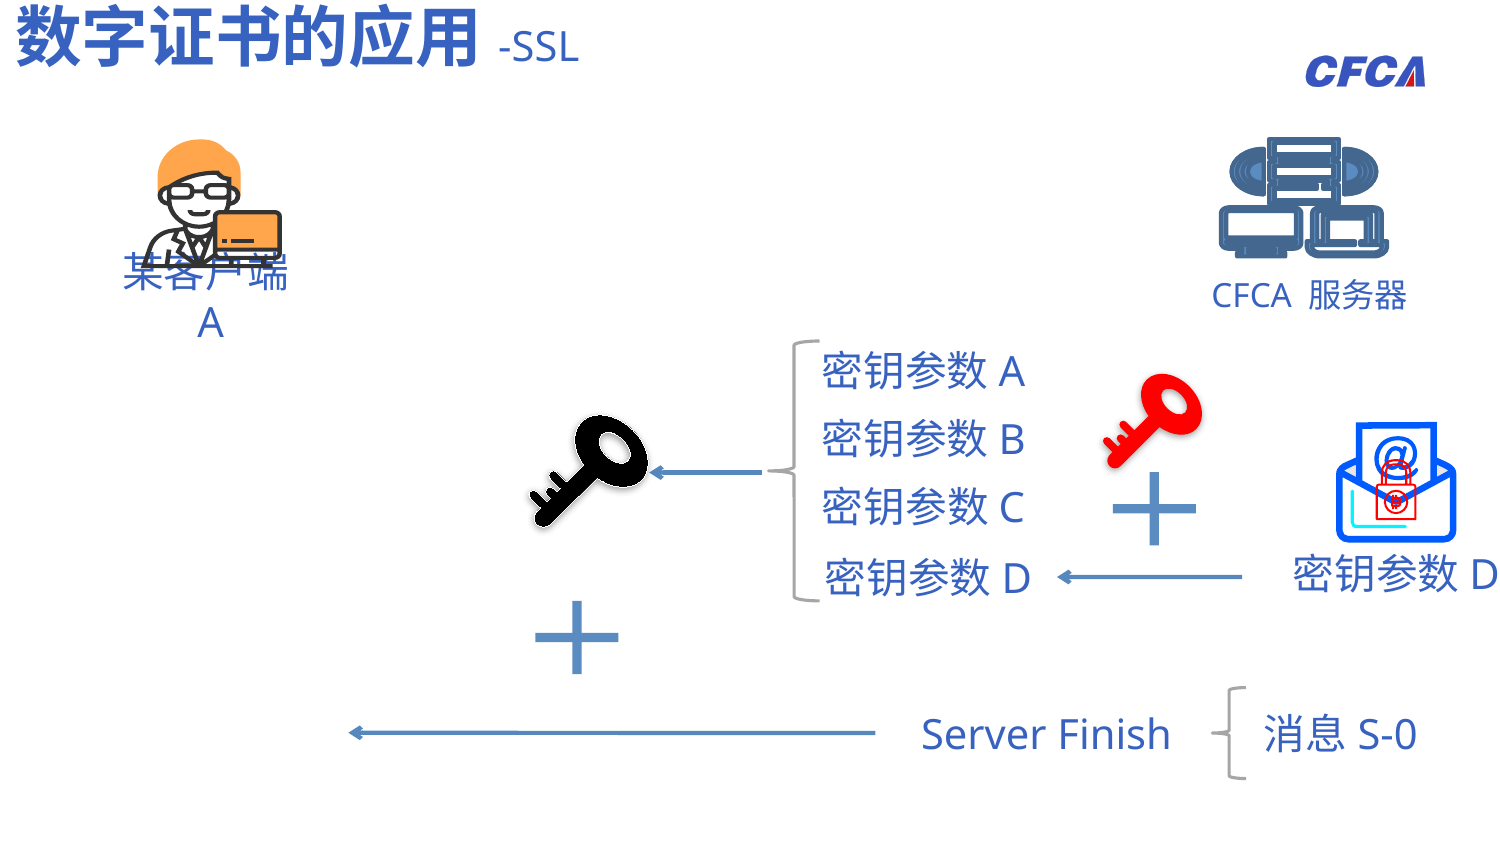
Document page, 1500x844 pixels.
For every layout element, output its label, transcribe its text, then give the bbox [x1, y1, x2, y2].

text_box 密钥参数B [820, 409, 1053, 467]
text_box [1111, 470, 1198, 548]
text_box 消息S-0 [1242, 687, 1440, 779]
text_box 密钥参数A [820, 341, 1053, 399]
text_box 数字证书的应用-SSL [0, 0, 846, 70]
picture [1305, 55, 1425, 87]
text_box 密钥参数D [799, 548, 1058, 606]
text_box 密钥参数C [820, 476, 1053, 535]
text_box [95, 138, 327, 340]
text_box [533, 599, 621, 676]
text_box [1274, 421, 1500, 602]
text_box Server Finish [875, 687, 1219, 779]
text_box [1102, 373, 1203, 470]
text_box [525, 411, 652, 531]
text_box [768, 340, 820, 601]
text_box [1219, 687, 1242, 779]
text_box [1179, 138, 1440, 333]
